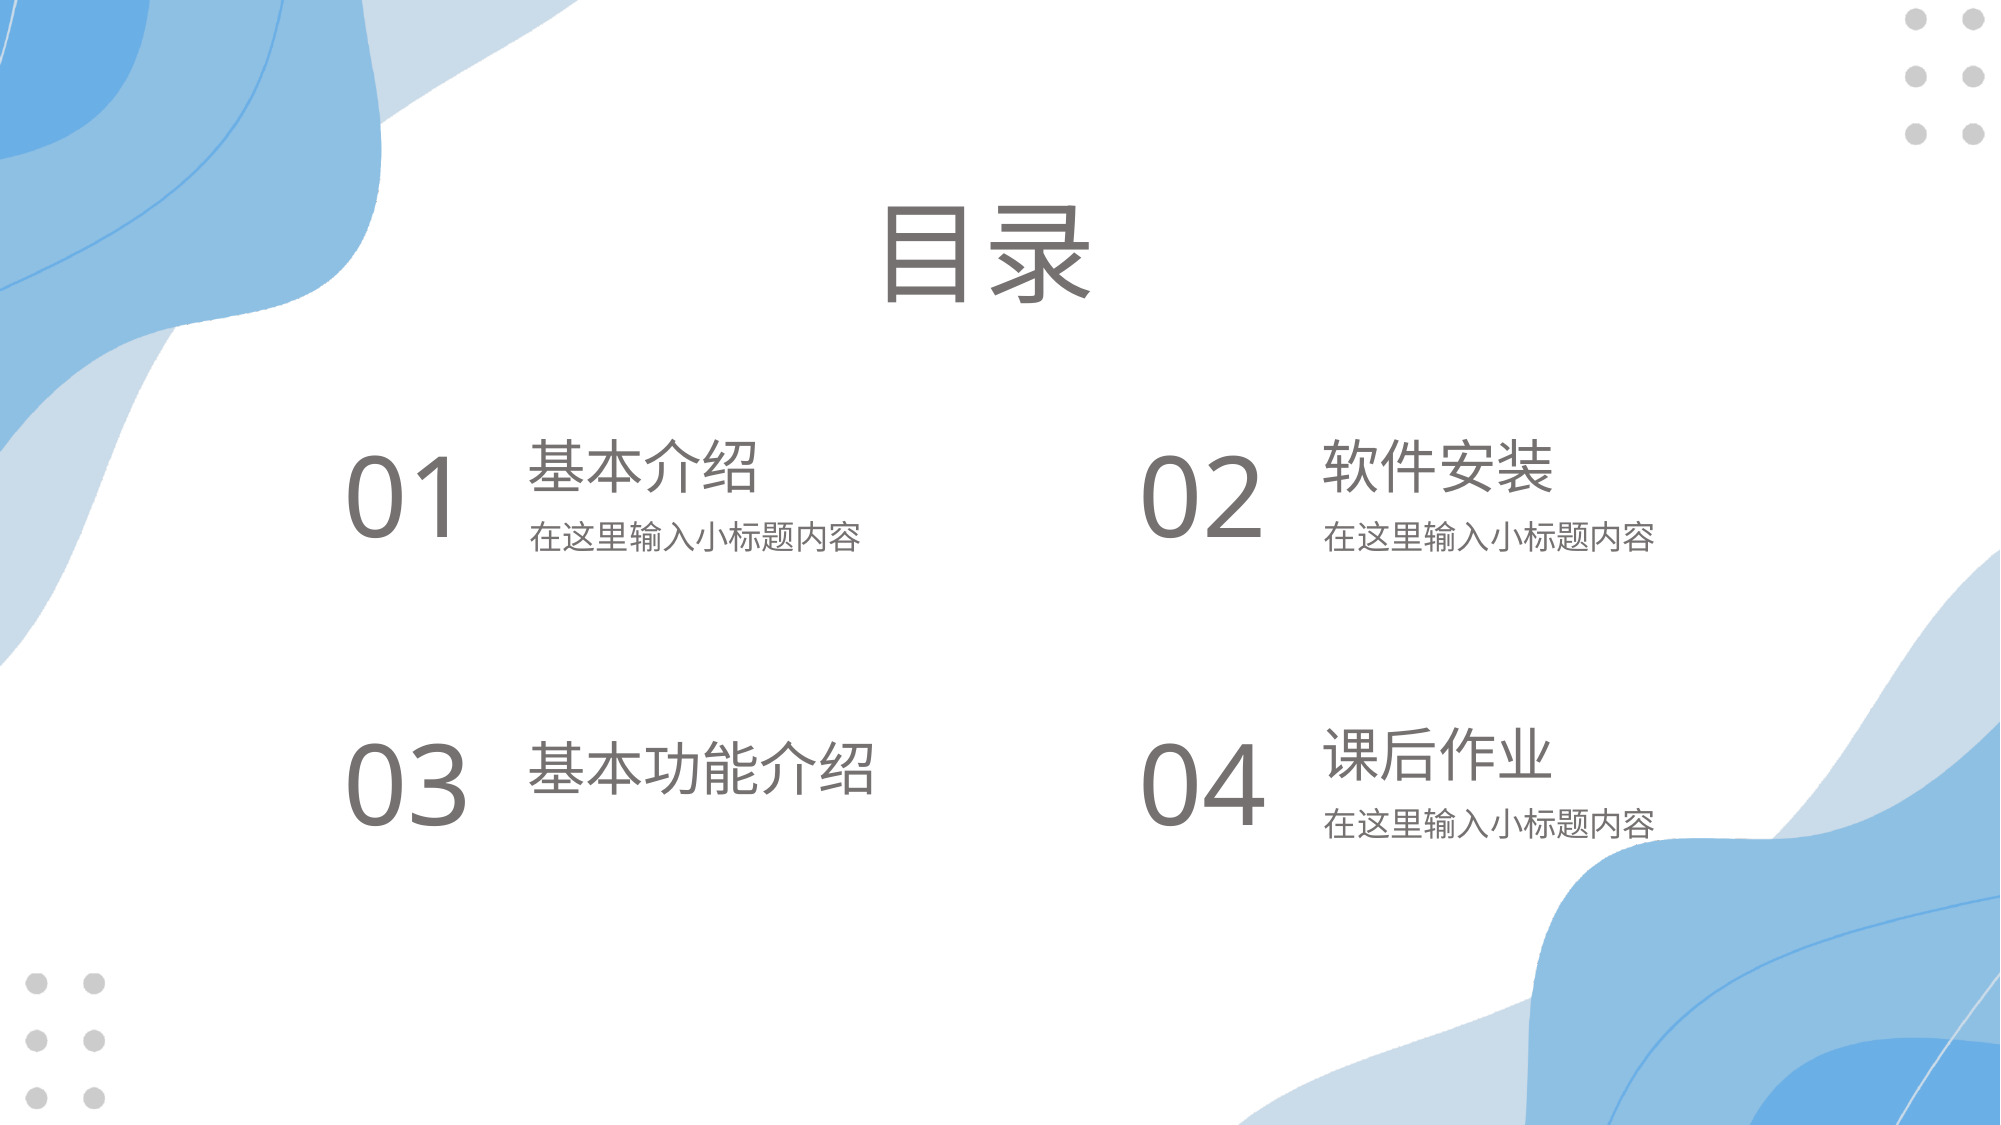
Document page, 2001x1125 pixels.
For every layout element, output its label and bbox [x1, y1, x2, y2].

text_box [326, 705, 899, 857]
text_box [1120, 705, 1674, 857]
text_box [326, 418, 880, 570]
text_box [1120, 418, 1674, 570]
picture [0, 0, 2000, 1125]
